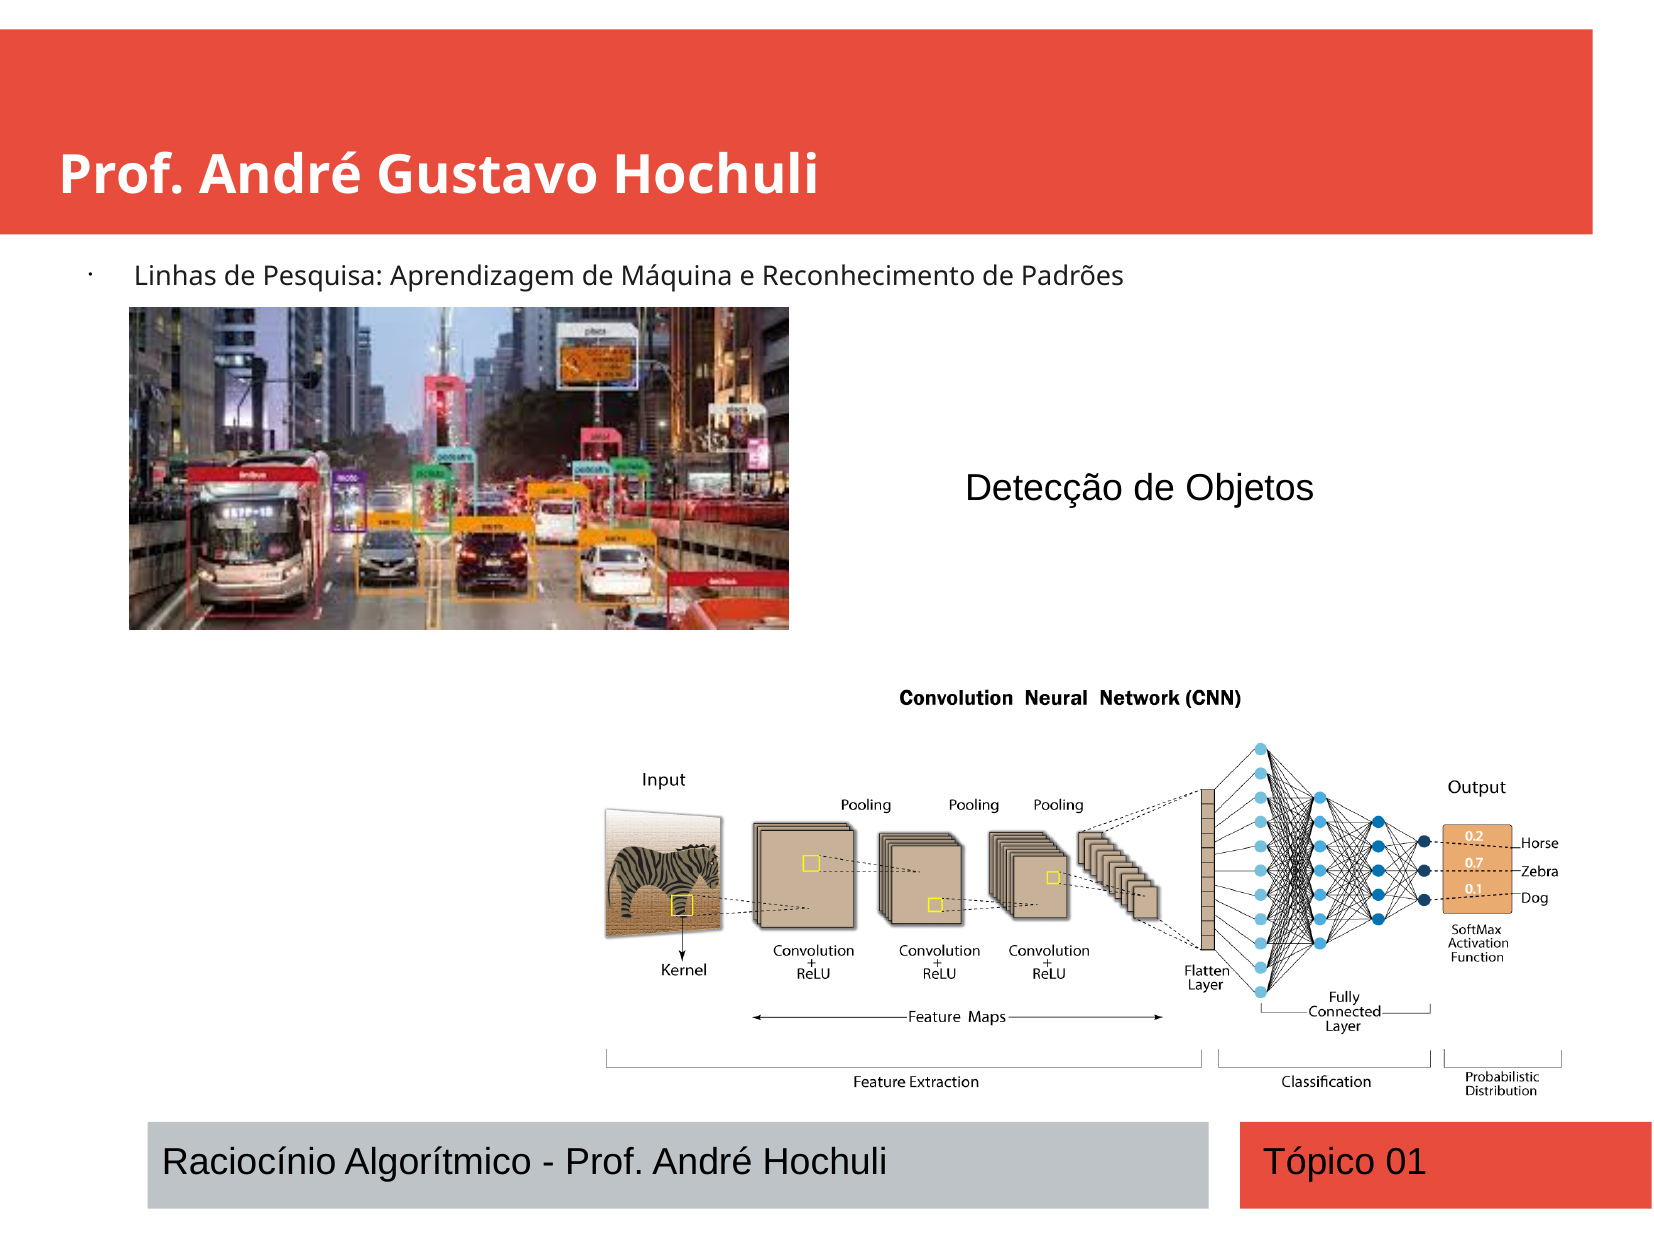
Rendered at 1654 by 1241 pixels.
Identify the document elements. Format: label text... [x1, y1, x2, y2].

picture [129, 307, 789, 630]
text_box Prof. André Gustavo Hochuli [58, 58, 1593, 205]
text_box Raciocínio Algorítmico - Prof. André Hochuli [147, 1129, 1203, 1188]
text_box Linhas de Pesquisa: Aprendizagem de Máquina e Reconhecimento de Padrões [58, 202, 1564, 968]
text_box Tópico 01 [1248, 1129, 1622, 1188]
text_box Detecção de Objetos [950, 455, 1330, 513]
picture [587, 655, 1581, 1097]
